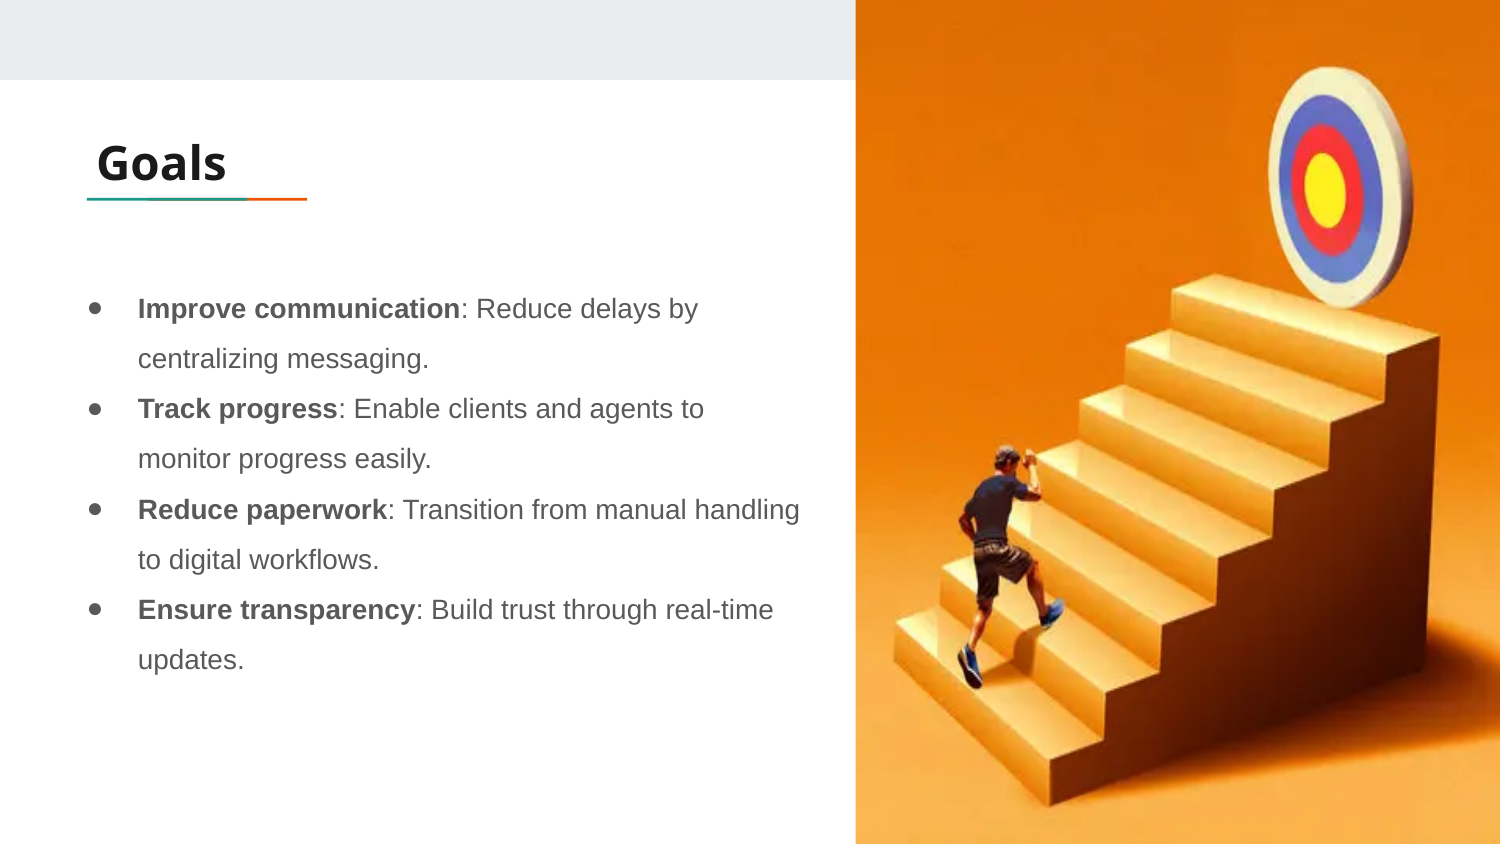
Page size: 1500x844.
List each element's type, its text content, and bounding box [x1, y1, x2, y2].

list Improve communication: Reduce delays by centralizing messaging. Track progress: Enable clients and agents to monitor progress easily. Reduce paperwork: Transition from manual handling to digital workflows. Ensure transparency: Build trust through real-time updates. [48, 258, 818, 630]
title Goals [81, 117, 850, 206]
picture [855, 0, 1500, 844]
